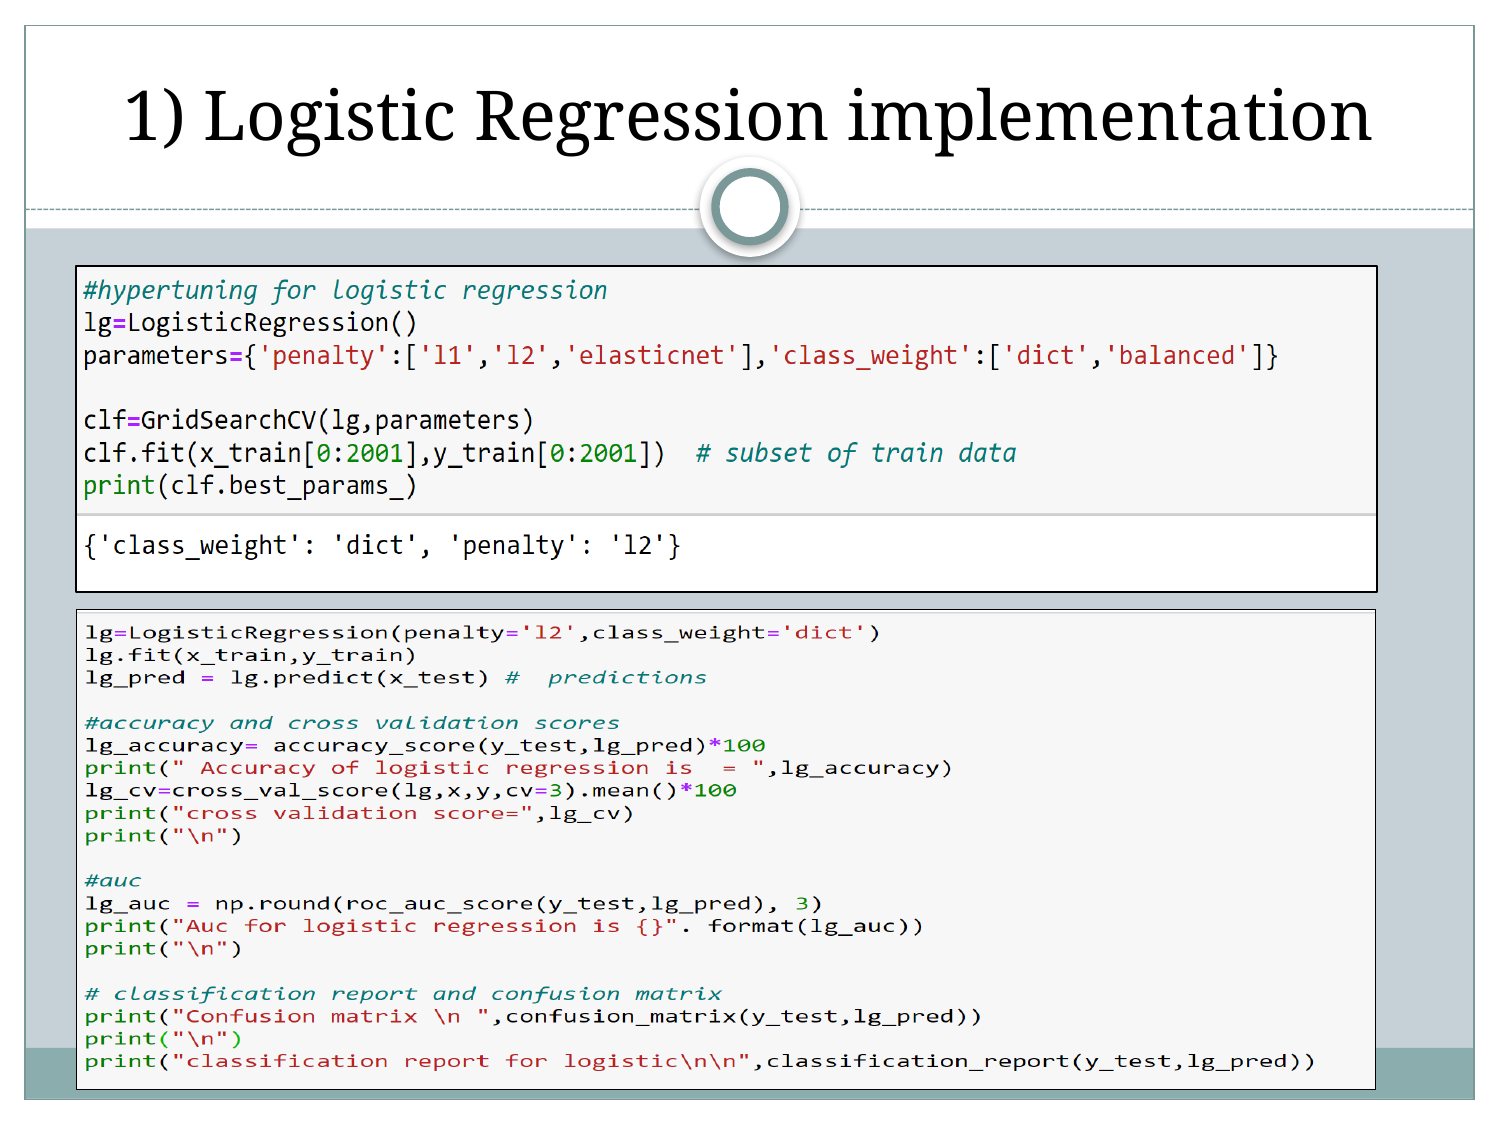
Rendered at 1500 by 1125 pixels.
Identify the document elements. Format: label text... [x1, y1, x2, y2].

title 1) Logistic Regression implementation [49, 37, 1450, 162]
picture [76, 609, 1377, 1090]
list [76, 266, 1377, 591]
